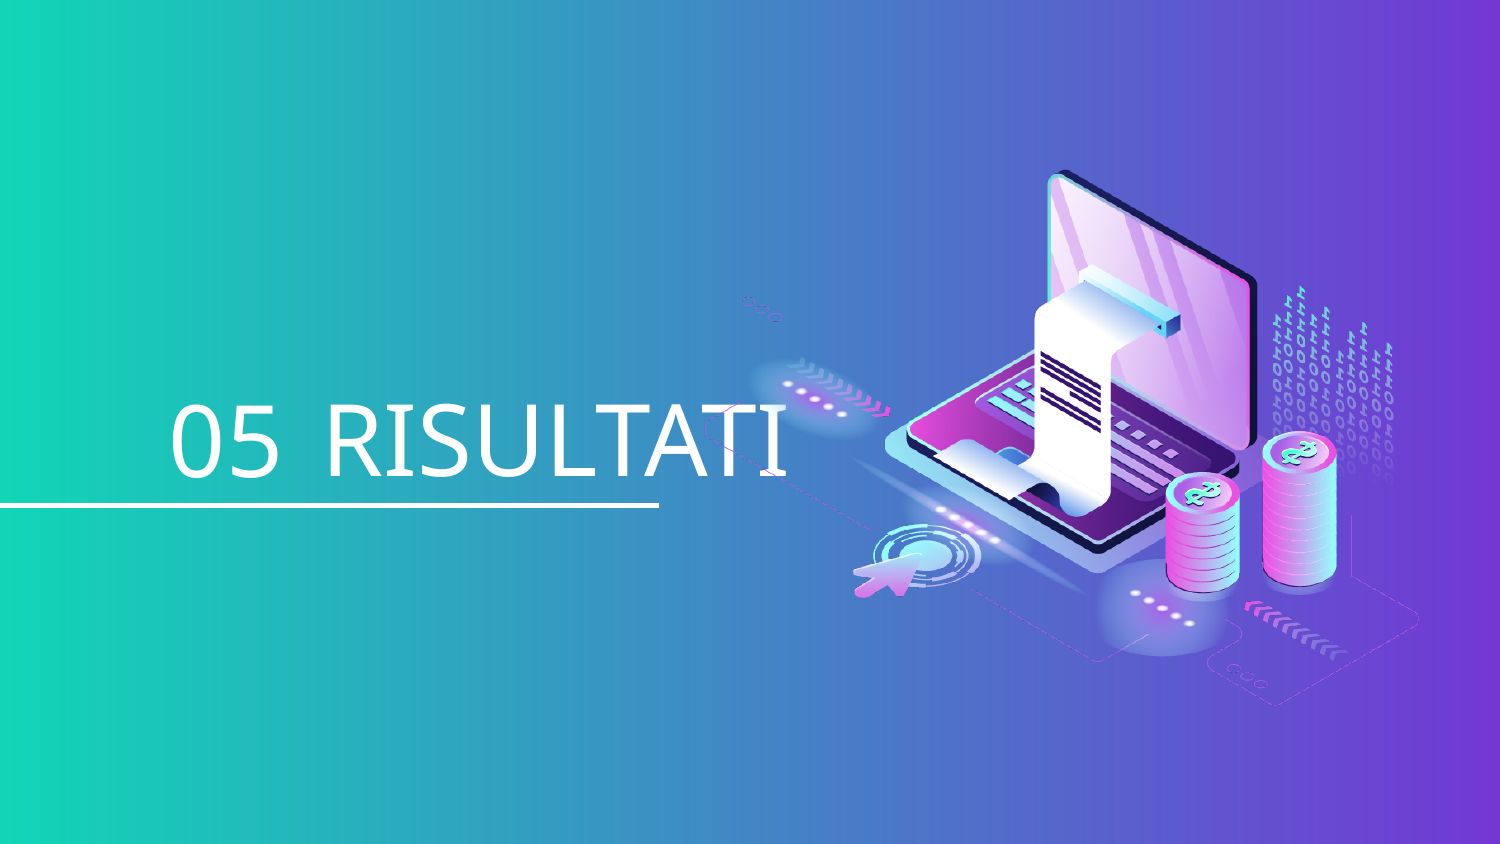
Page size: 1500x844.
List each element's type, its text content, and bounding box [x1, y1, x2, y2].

title 05 [61, 304, 299, 571]
title RISULTATI [306, 416, 700, 512]
picture [705, 169, 1420, 706]
